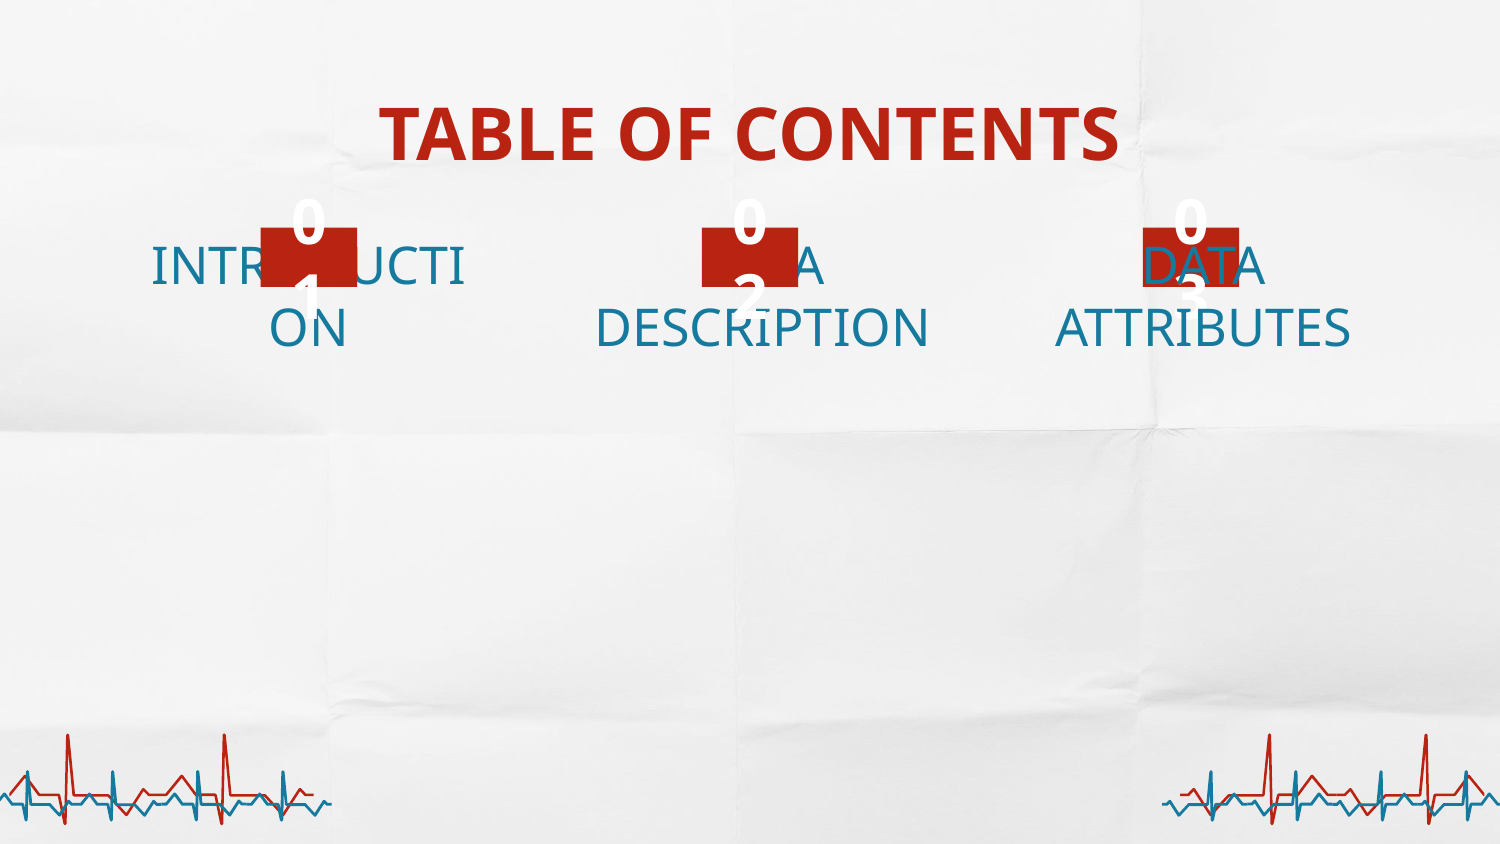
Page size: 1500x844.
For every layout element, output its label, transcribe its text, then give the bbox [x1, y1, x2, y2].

title 02 [701, 227, 799, 287]
title 03 [1142, 227, 1240, 287]
text_box Mercury is the smallest planet of them all [0, 0, 1500, 844]
subtitle INTRODUCTION [117, 292, 501, 373]
subtitle DATA DESCRIPTION [558, 292, 967, 373]
subtitle DATA ATTRIBUTES [999, 292, 1408, 373]
title TABLE OF CONTENTS [118, 72, 1382, 167]
title 01 [260, 227, 358, 287]
